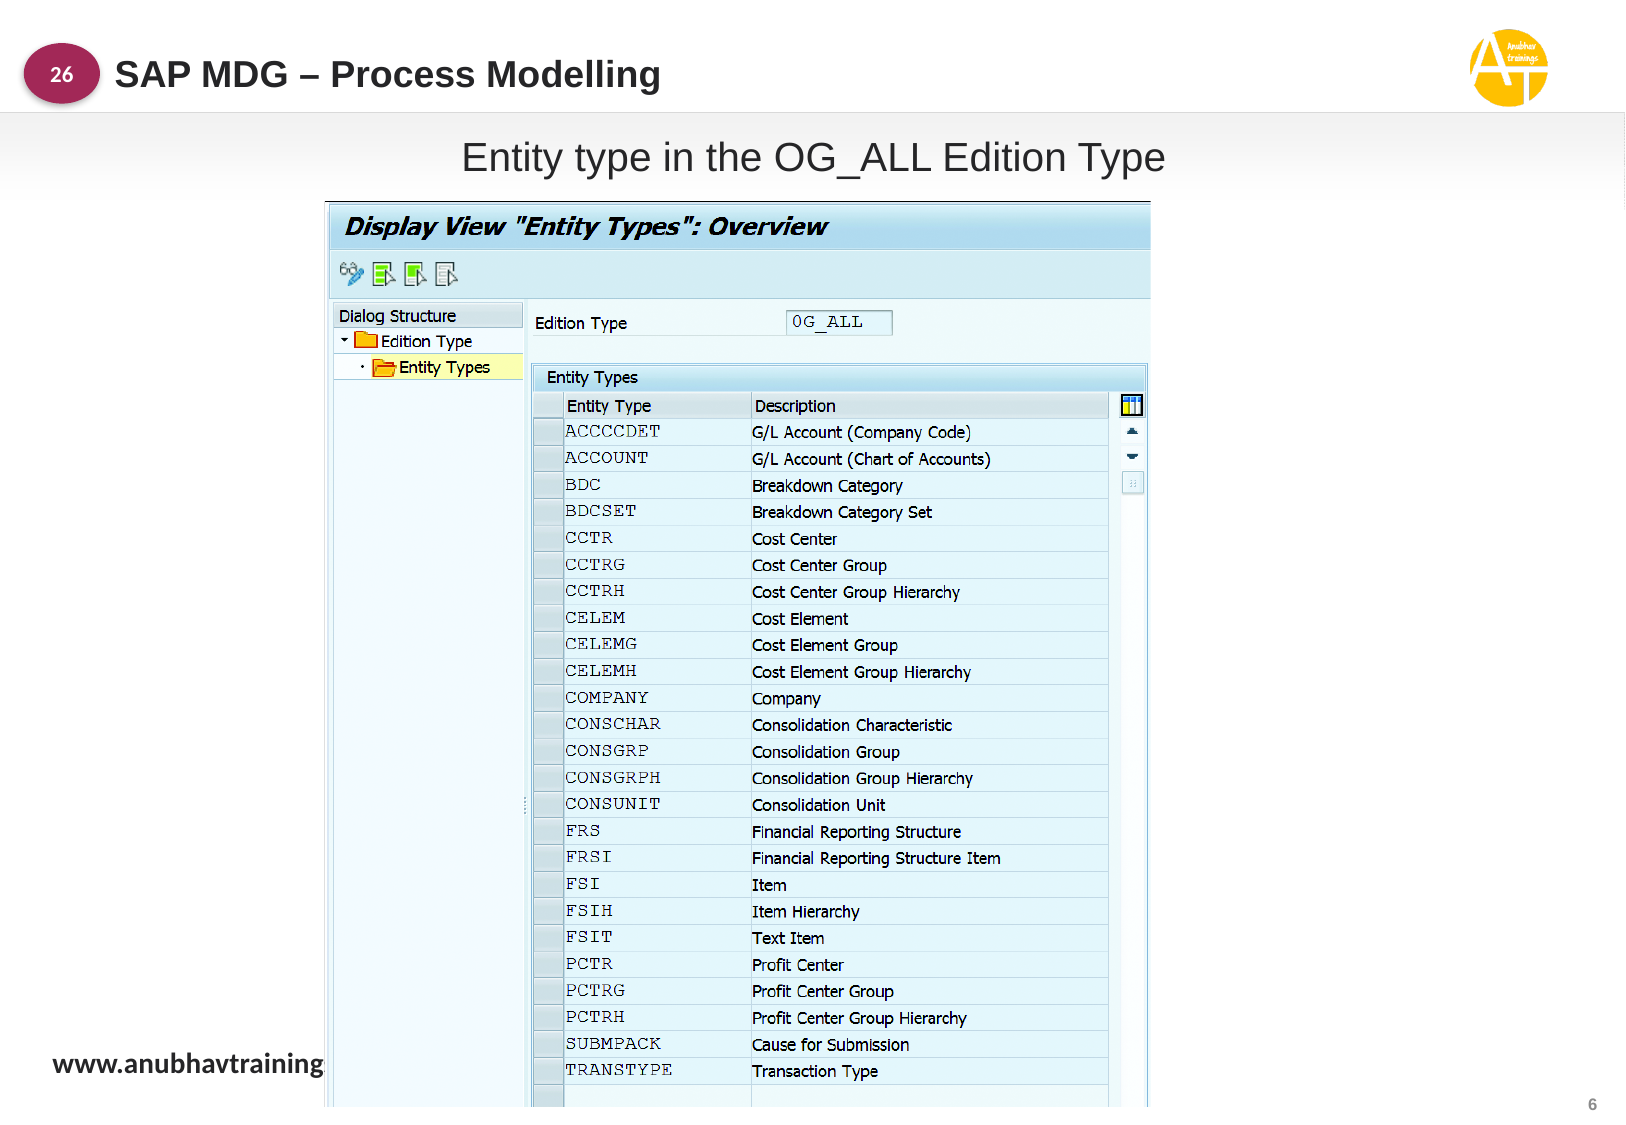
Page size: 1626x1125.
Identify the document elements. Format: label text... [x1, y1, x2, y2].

title Entity type in the OG_ALL Edition Type [64, 128, 1563, 319]
text_box SAP MDG – Process Modelling [99, 42, 1438, 103]
picture [0, 113, 1625, 210]
picture [324, 201, 1151, 1107]
text_box 26 [23, 42, 101, 105]
picture [1462, 24, 1552, 112]
